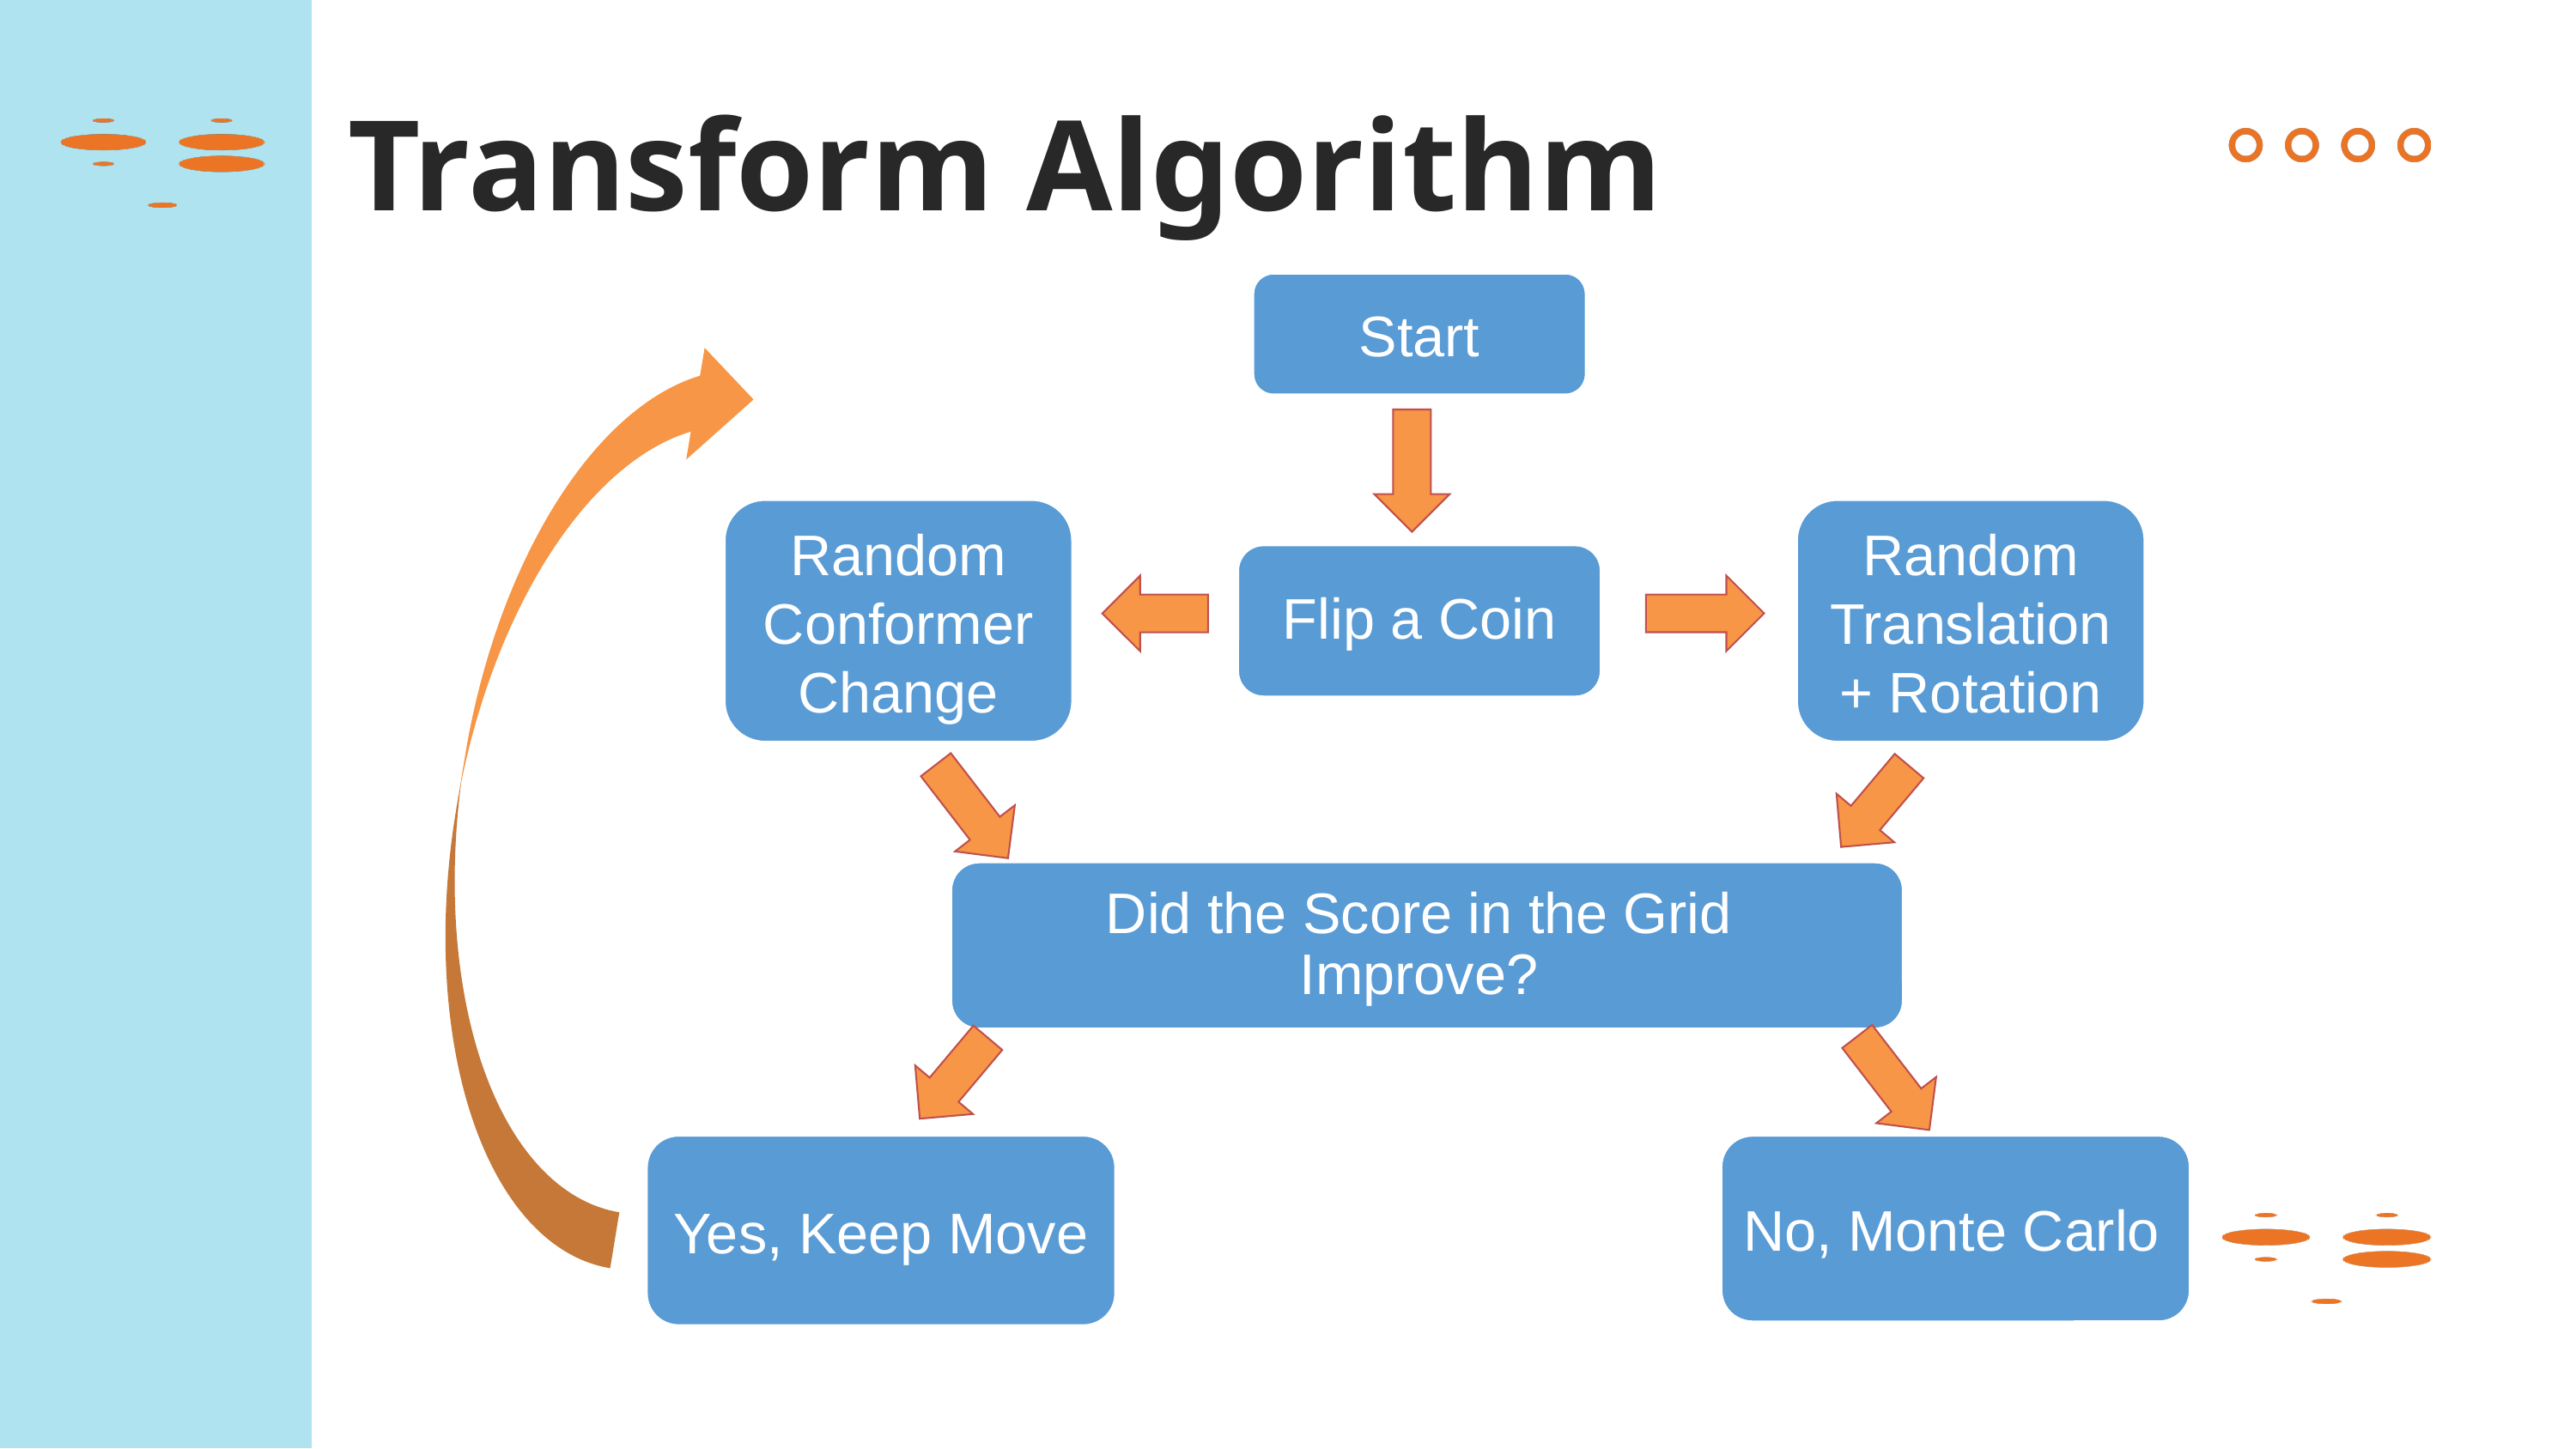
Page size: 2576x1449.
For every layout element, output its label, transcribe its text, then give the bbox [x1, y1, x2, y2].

text_box [2221, 1213, 2432, 1304]
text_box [461, 273, 2190, 1325]
text_box [2228, 128, 2432, 162]
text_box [0, 0, 312, 1449]
text_box Transform Algorithm [348, 60, 2183, 236]
